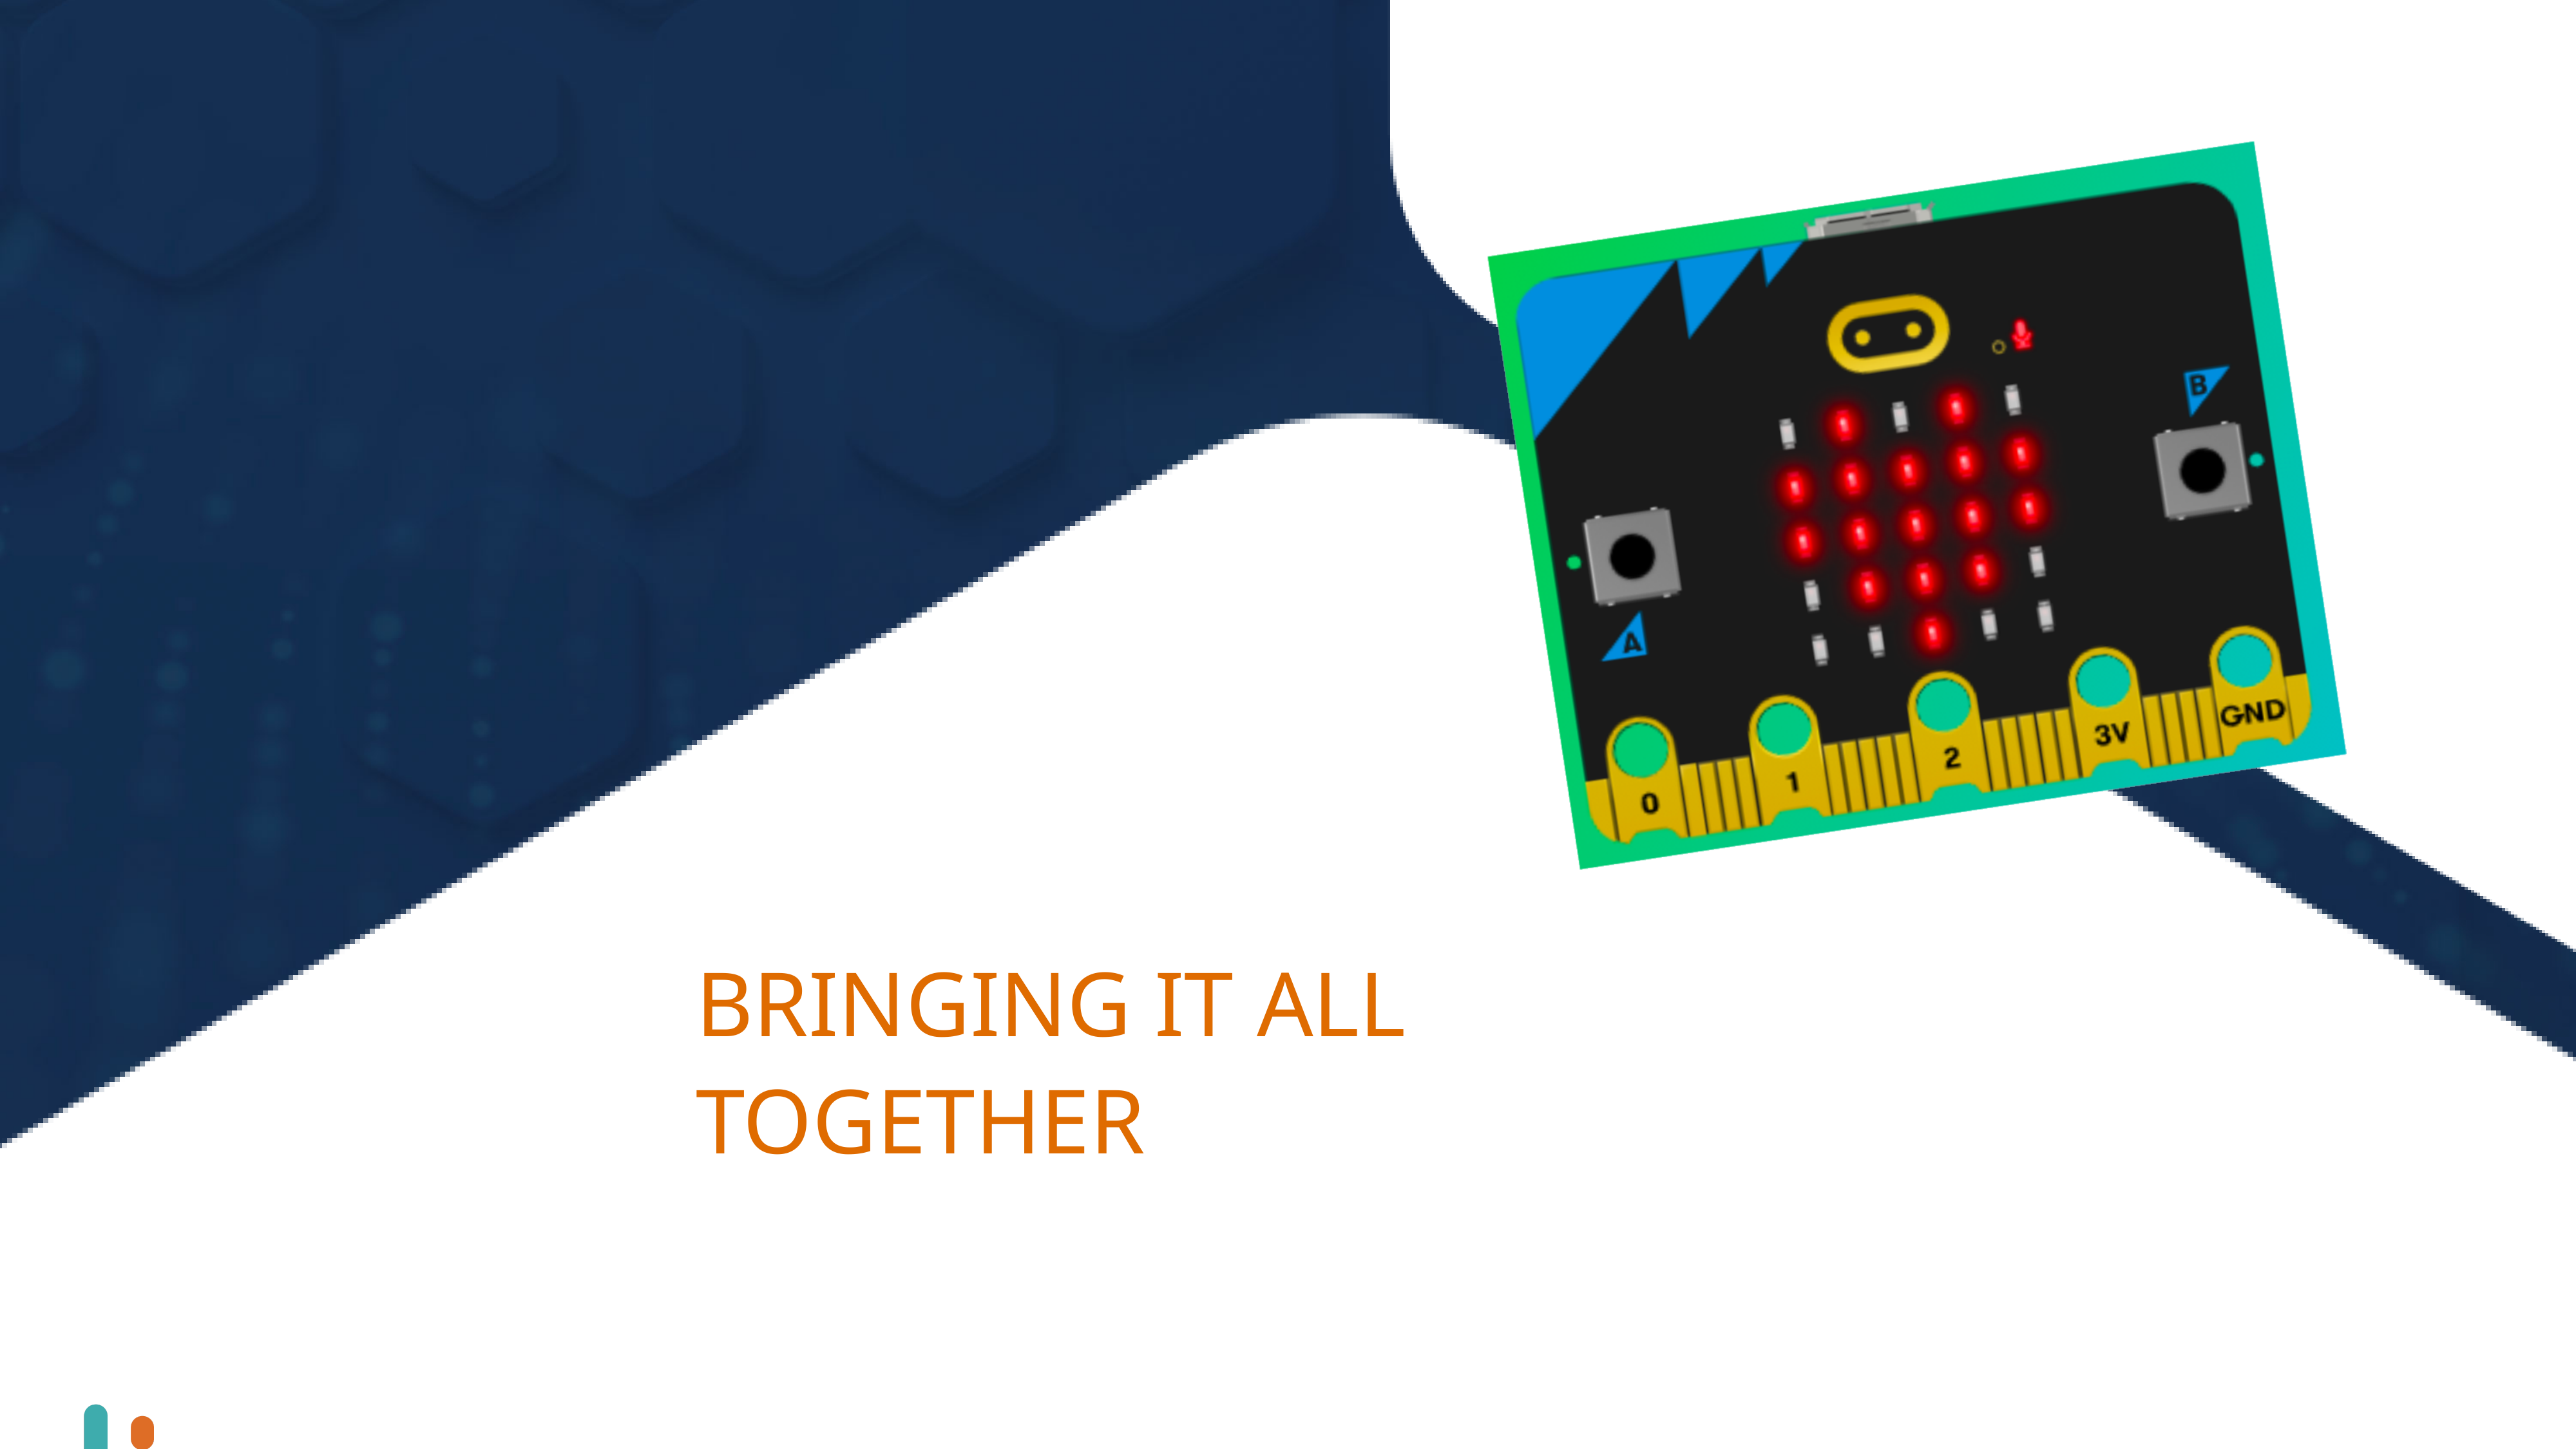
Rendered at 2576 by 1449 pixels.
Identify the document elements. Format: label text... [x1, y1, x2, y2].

title BRINGING IT ALL TOGETHER [676, 815, 1647, 1181]
picture [0, 0, 2576, 1449]
